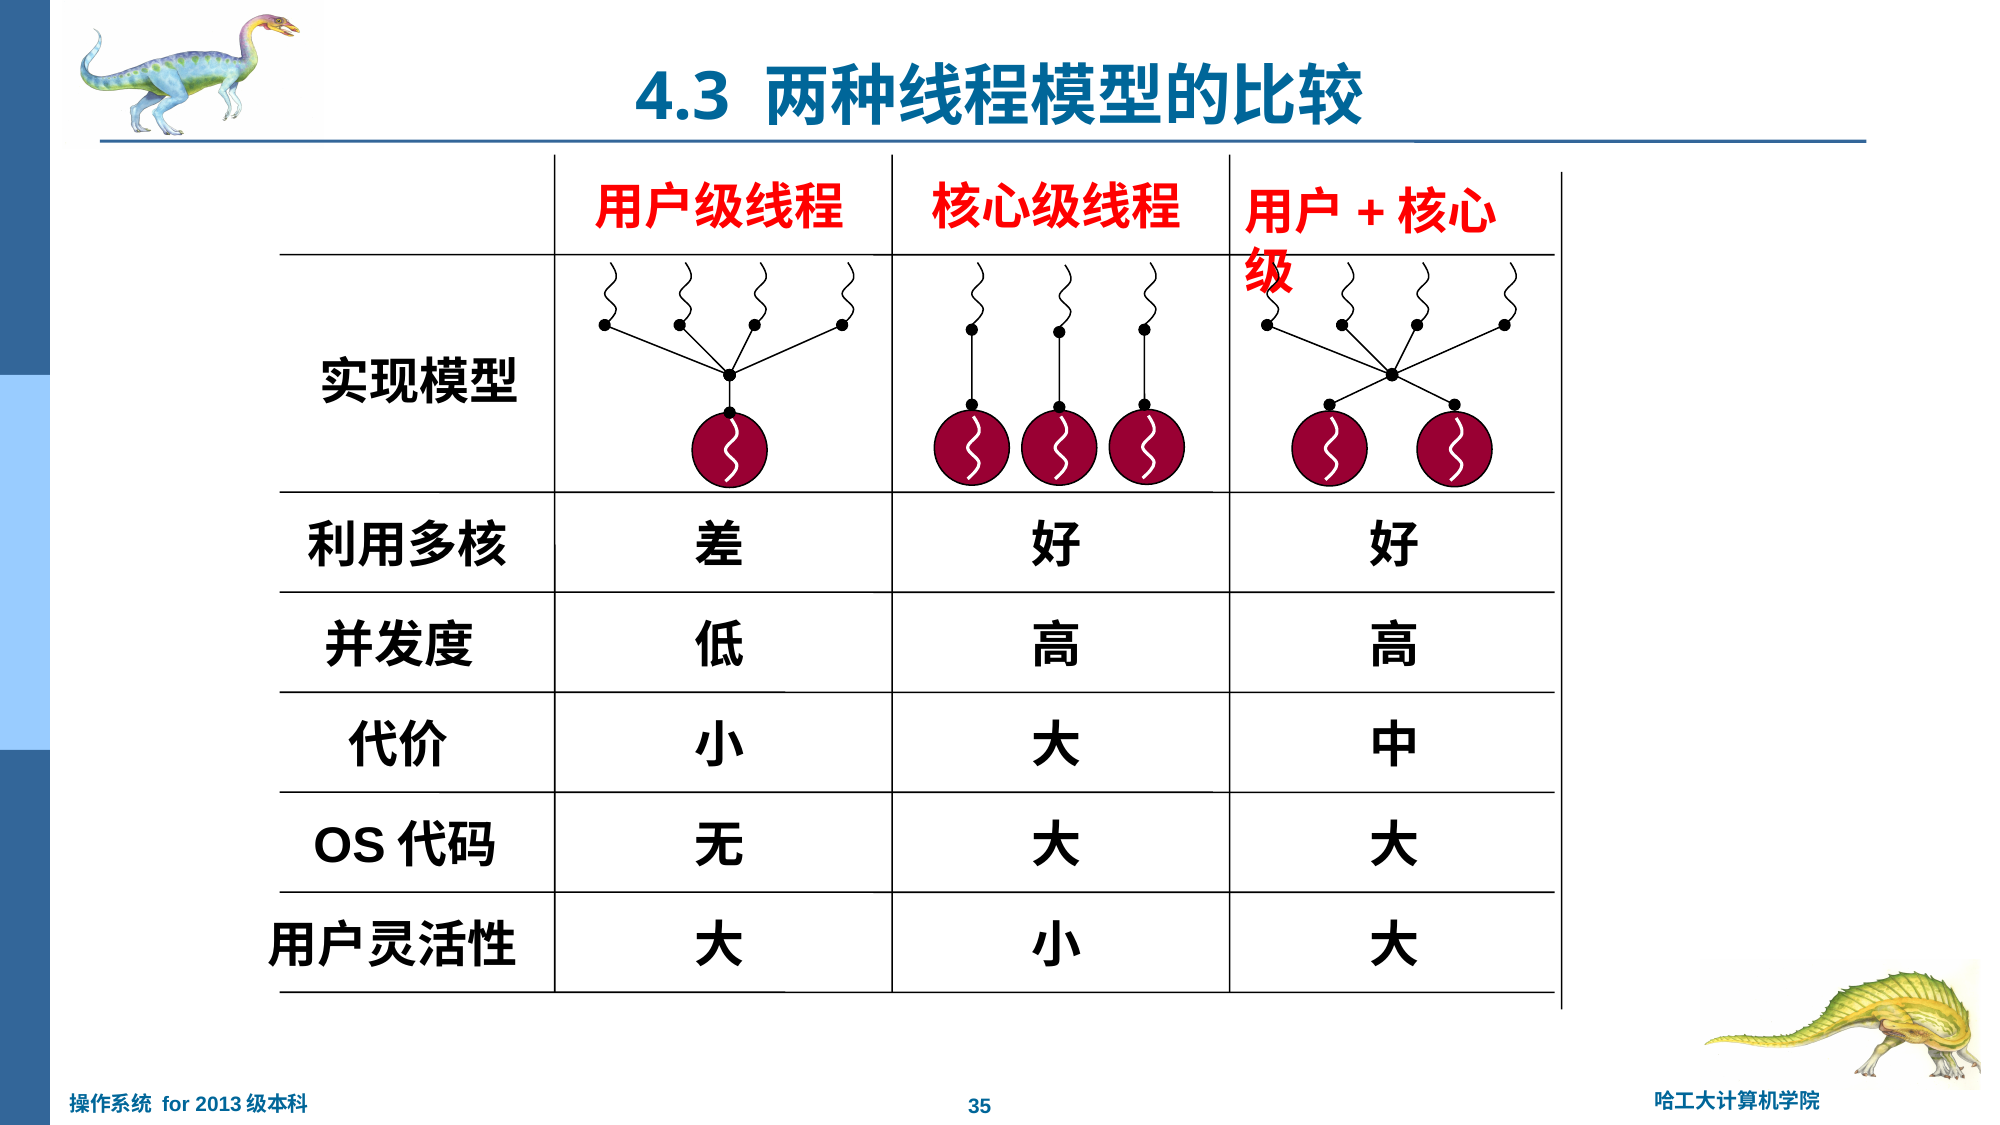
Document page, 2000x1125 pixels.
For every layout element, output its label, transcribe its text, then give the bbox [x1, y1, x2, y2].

text_box 利用多核 [292, 504, 593, 580]
text_box [1138, 323, 1151, 407]
text_box 大 [1354, 904, 1443, 980]
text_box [934, 409, 1010, 486]
text_box 好 [1017, 504, 1105, 580]
text_box [971, 262, 984, 323]
text_box [1395, 318, 1424, 368]
text_box [1261, 318, 1386, 373]
text_box 小 [679, 704, 768, 780]
text_box [723, 368, 736, 410]
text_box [691, 412, 768, 488]
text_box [1291, 410, 1368, 487]
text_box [1416, 411, 1493, 487]
title 4.3 两种线程模型的比较 [99, 45, 1900, 141]
text_box 无 [679, 804, 768, 880]
text_box 并发度 [309, 604, 522, 680]
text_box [1021, 409, 1097, 486]
text_box 中 [1354, 704, 1443, 780]
text_box 用户灵活性 [242, 904, 543, 980]
text_box [1417, 262, 1429, 321]
text_box [1504, 262, 1517, 321]
text_box 大 [1017, 804, 1105, 880]
text_box 用户级线程 [579, 167, 893, 242]
text_box 好 [1354, 504, 1443, 580]
text_box 大 [679, 904, 768, 980]
text_box [1342, 262, 1354, 321]
text_box [1144, 262, 1156, 323]
text_box 核心级线程 [917, 167, 1230, 242]
text_box [1267, 262, 1279, 321]
text_box 高 [1017, 604, 1105, 680]
text_box 代价 [292, 704, 505, 780]
text_box [842, 262, 854, 321]
text_box 大 [1017, 704, 1105, 780]
text_box [673, 319, 725, 371]
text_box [1109, 409, 1185, 485]
text_box [598, 318, 723, 373]
text_box [604, 262, 617, 320]
text_box [736, 318, 849, 373]
text_box [1336, 319, 1387, 370]
text_box 实现模型 [304, 342, 540, 417]
text_box [754, 262, 767, 320]
text_box 用户+核心级 [1229, 171, 1543, 307]
text_box OS代码 [232, 804, 579, 880]
text_box 小 [1017, 904, 1105, 980]
picture [62, 0, 324, 149]
text_box [1323, 377, 1398, 409]
text_box 低 [679, 604, 768, 680]
text_box [732, 318, 761, 369]
text_box [1385, 367, 1461, 410]
text_box [679, 262, 692, 320]
text_box [1398, 318, 1511, 373]
picture [1700, 959, 1981, 1090]
text_box 大 [1354, 804, 1443, 880]
text_box [965, 323, 979, 408]
text_box [1059, 264, 1071, 326]
text_box 差 [679, 504, 768, 580]
text_box [1053, 325, 1066, 408]
text_box 高 [1354, 604, 1443, 680]
